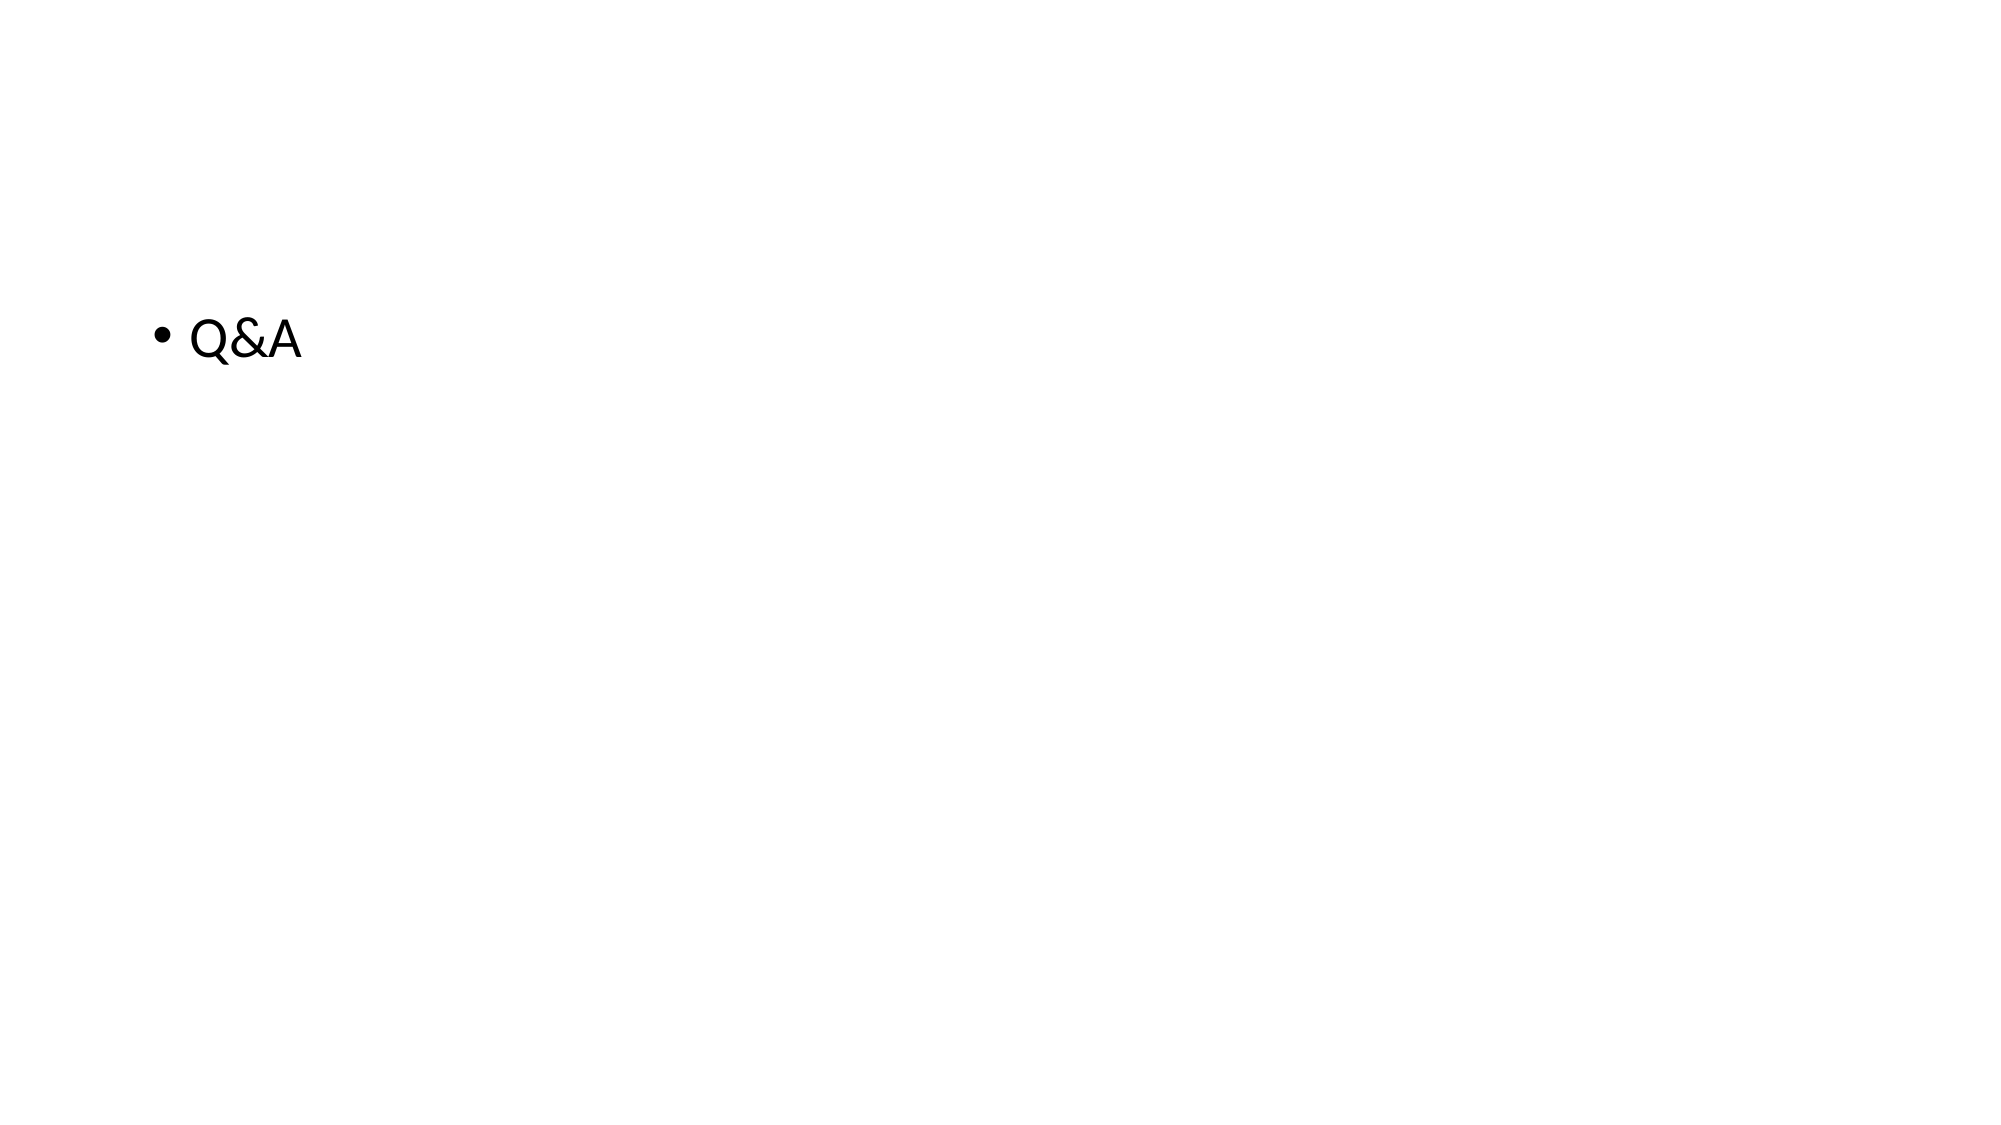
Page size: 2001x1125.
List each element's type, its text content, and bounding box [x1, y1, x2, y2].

list Q&A [137, 299, 1863, 1014]
